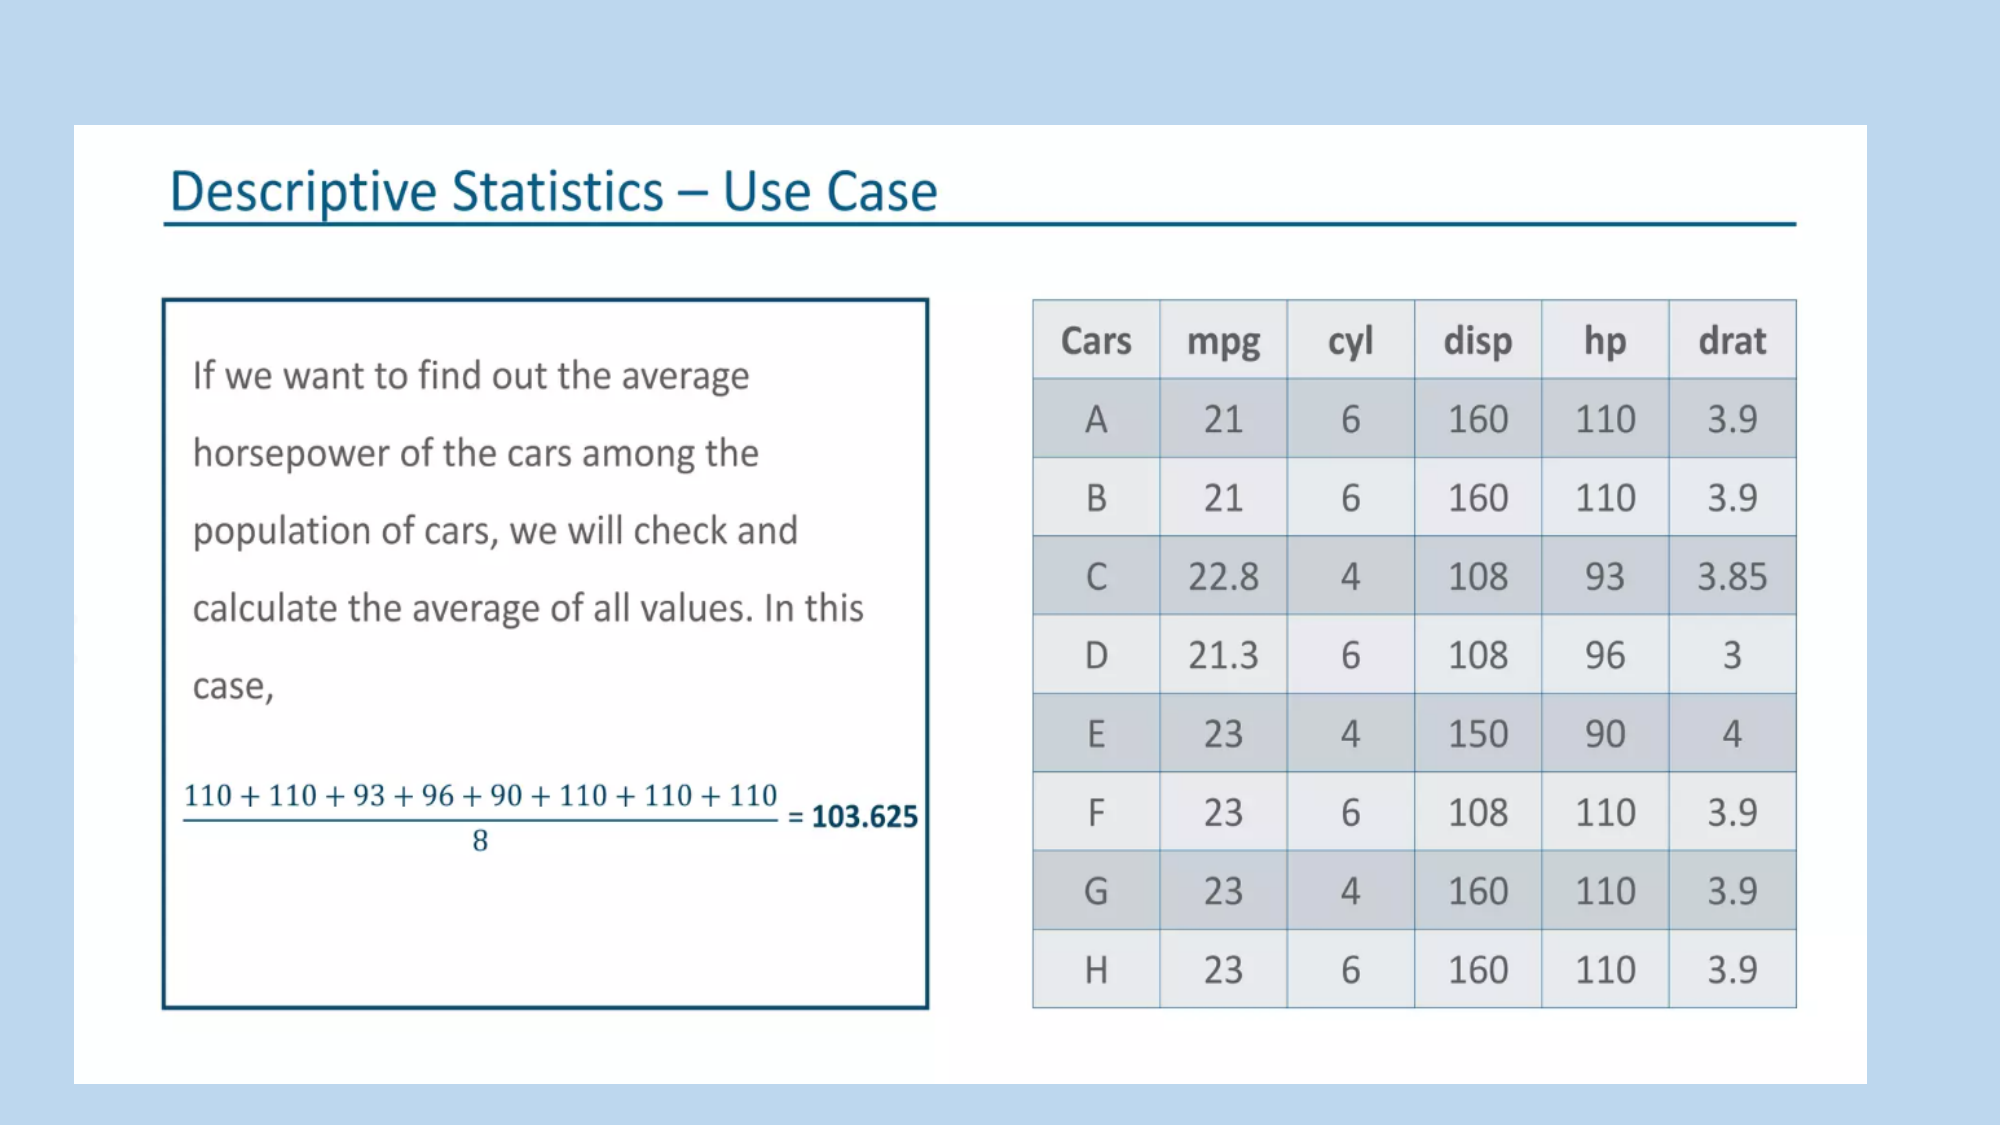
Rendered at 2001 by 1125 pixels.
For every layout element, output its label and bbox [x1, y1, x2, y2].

picture [74, 125, 1867, 1084]
